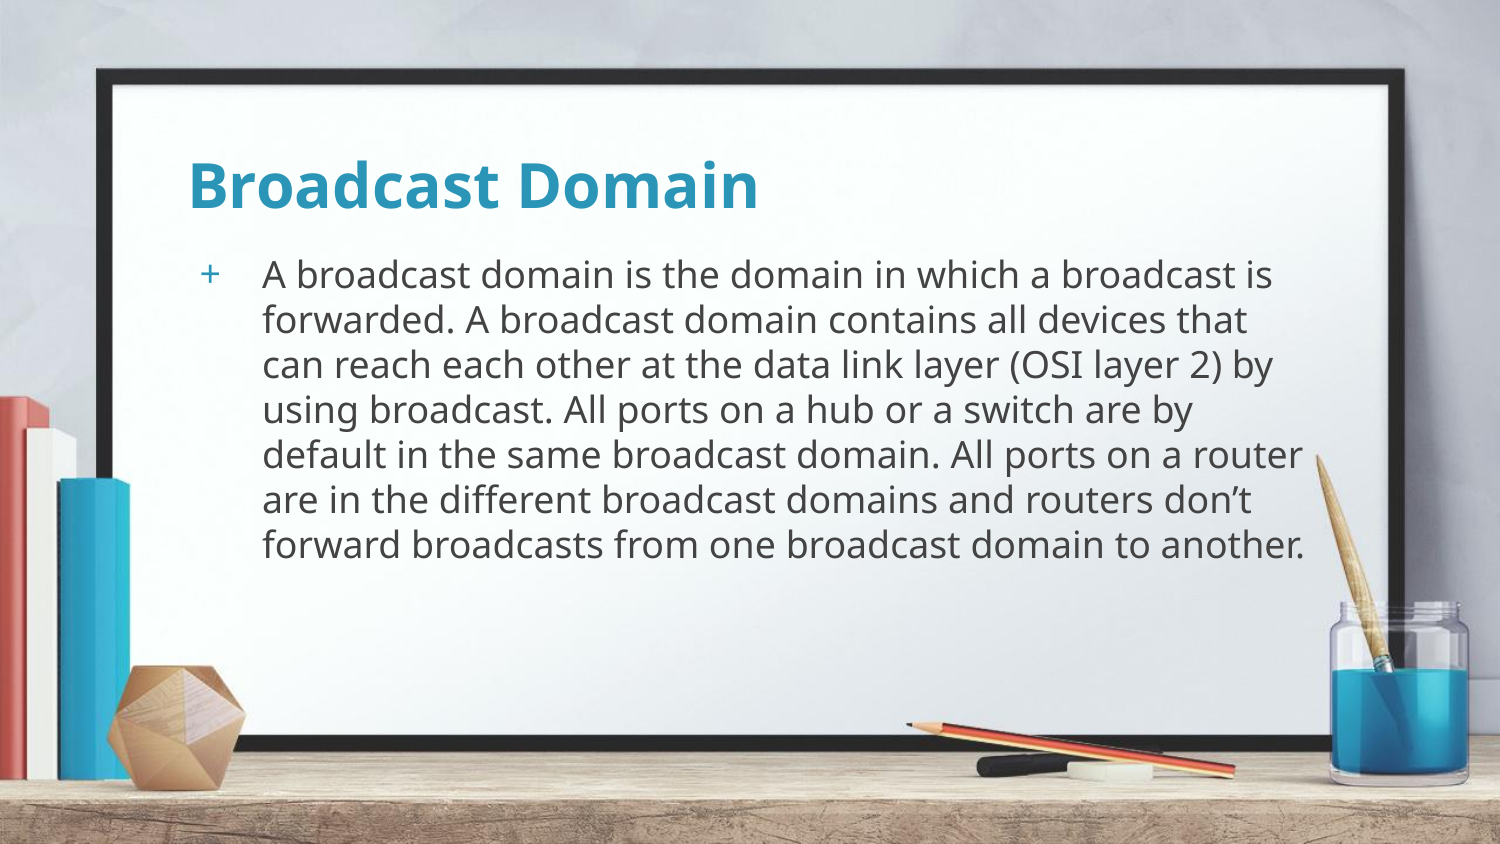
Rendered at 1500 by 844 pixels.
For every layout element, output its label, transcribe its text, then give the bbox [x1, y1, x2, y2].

list A broadcast domain is the domain in which a broadcast is forwarded. A broadcast domain contains all devices that can reach each other at the data link layer (OSI layer 2) by using broadcast. All ports on a hub or a switch are by default in the same broadcast domain. All ports on a router are in the different broadcast domains and routers don’t forward broadcasts from one broadcast domain to another. [172, 235, 1324, 680]
title Broadcast Domain [172, 130, 1324, 235]
picture [0, 0, 1500, 844]
